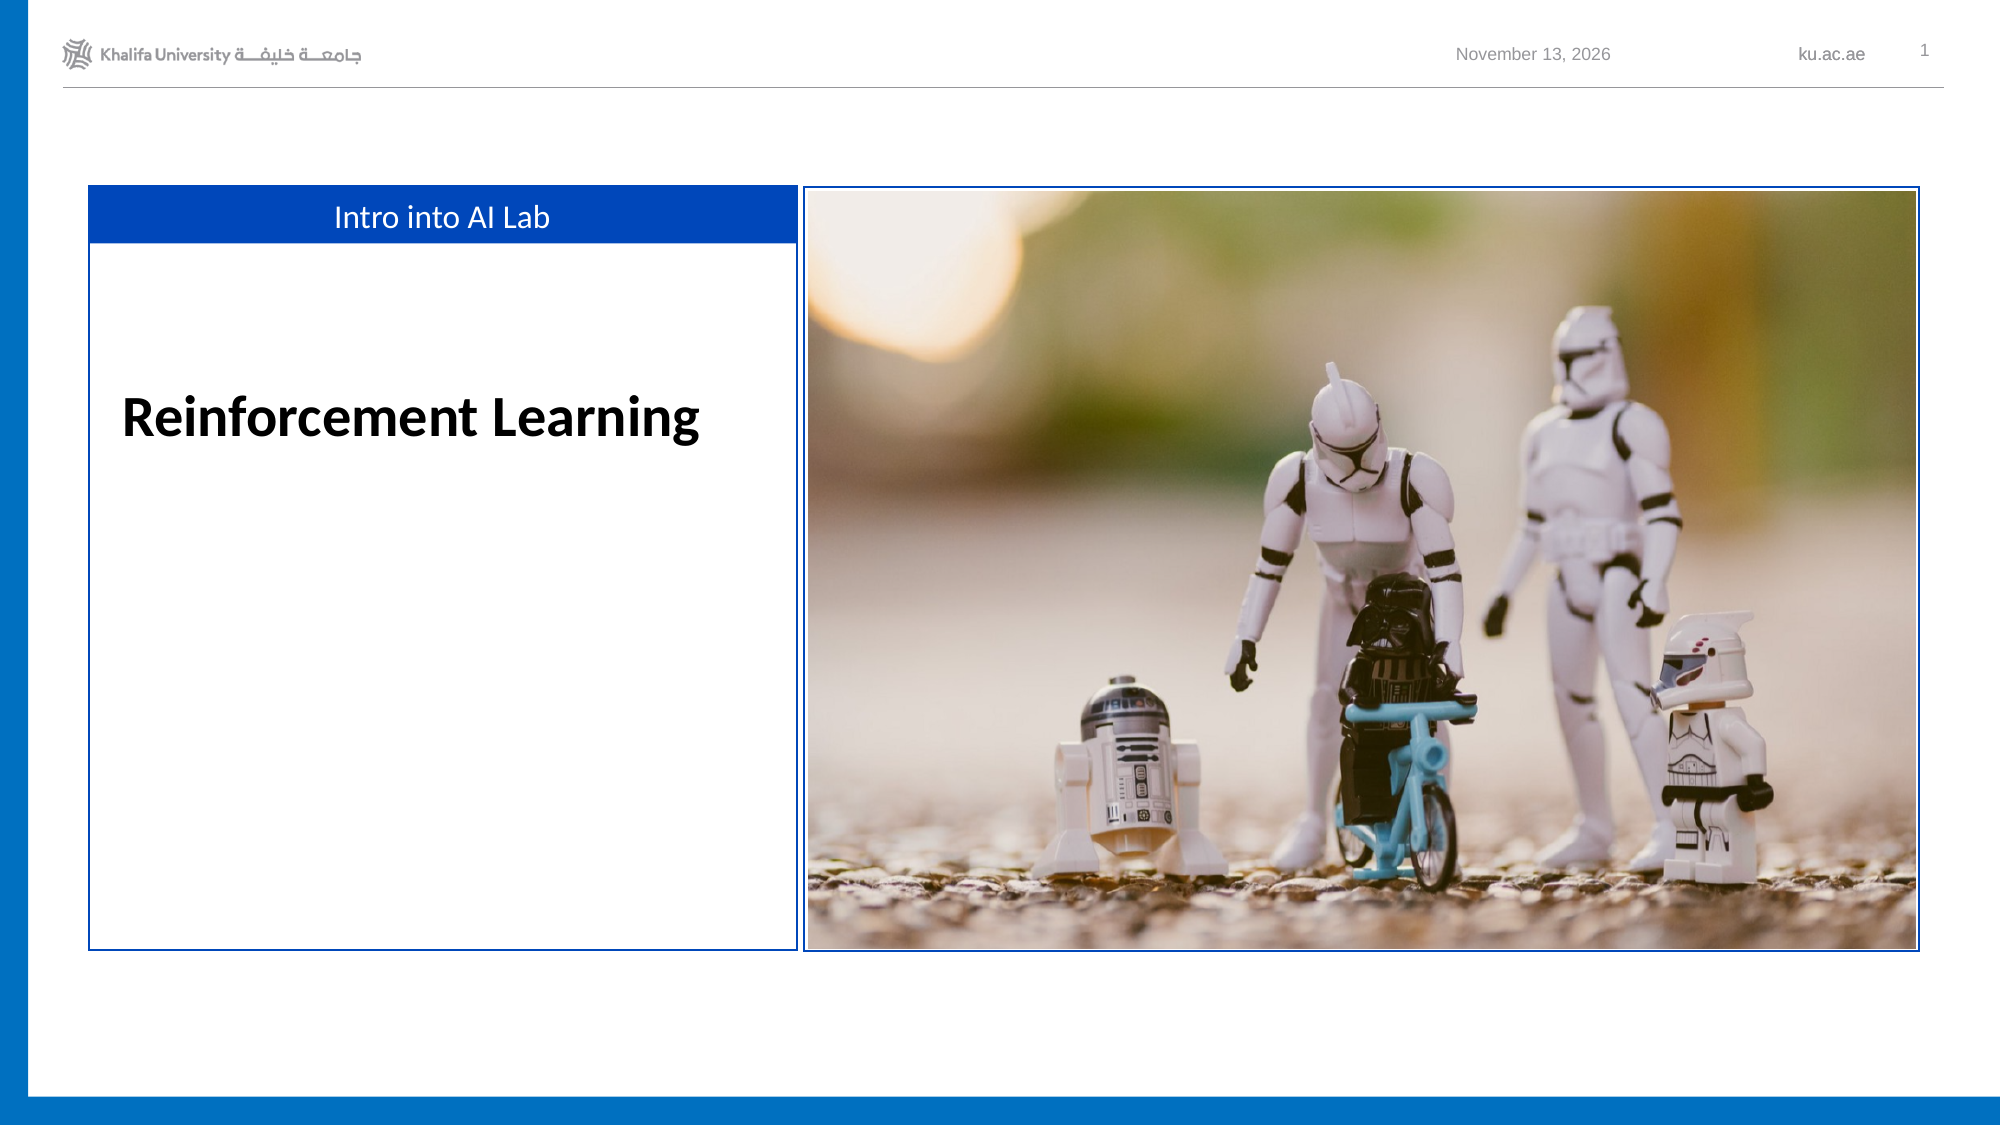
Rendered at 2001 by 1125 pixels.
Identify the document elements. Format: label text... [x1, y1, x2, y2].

picture [62, 38, 361, 70]
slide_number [1326, 33, 1611, 74]
text_box Intro into AI Lab [88, 186, 797, 245]
picture [808, 191, 1916, 949]
slide_number 1 [1881, 29, 1968, 70]
text_box [0, 1096, 2000, 1125]
text_box [88, 185, 798, 951]
text_box [0, 0, 29, 1096]
text_box Reinforcement Learning [107, 301, 780, 456]
text_box [803, 186, 1920, 952]
